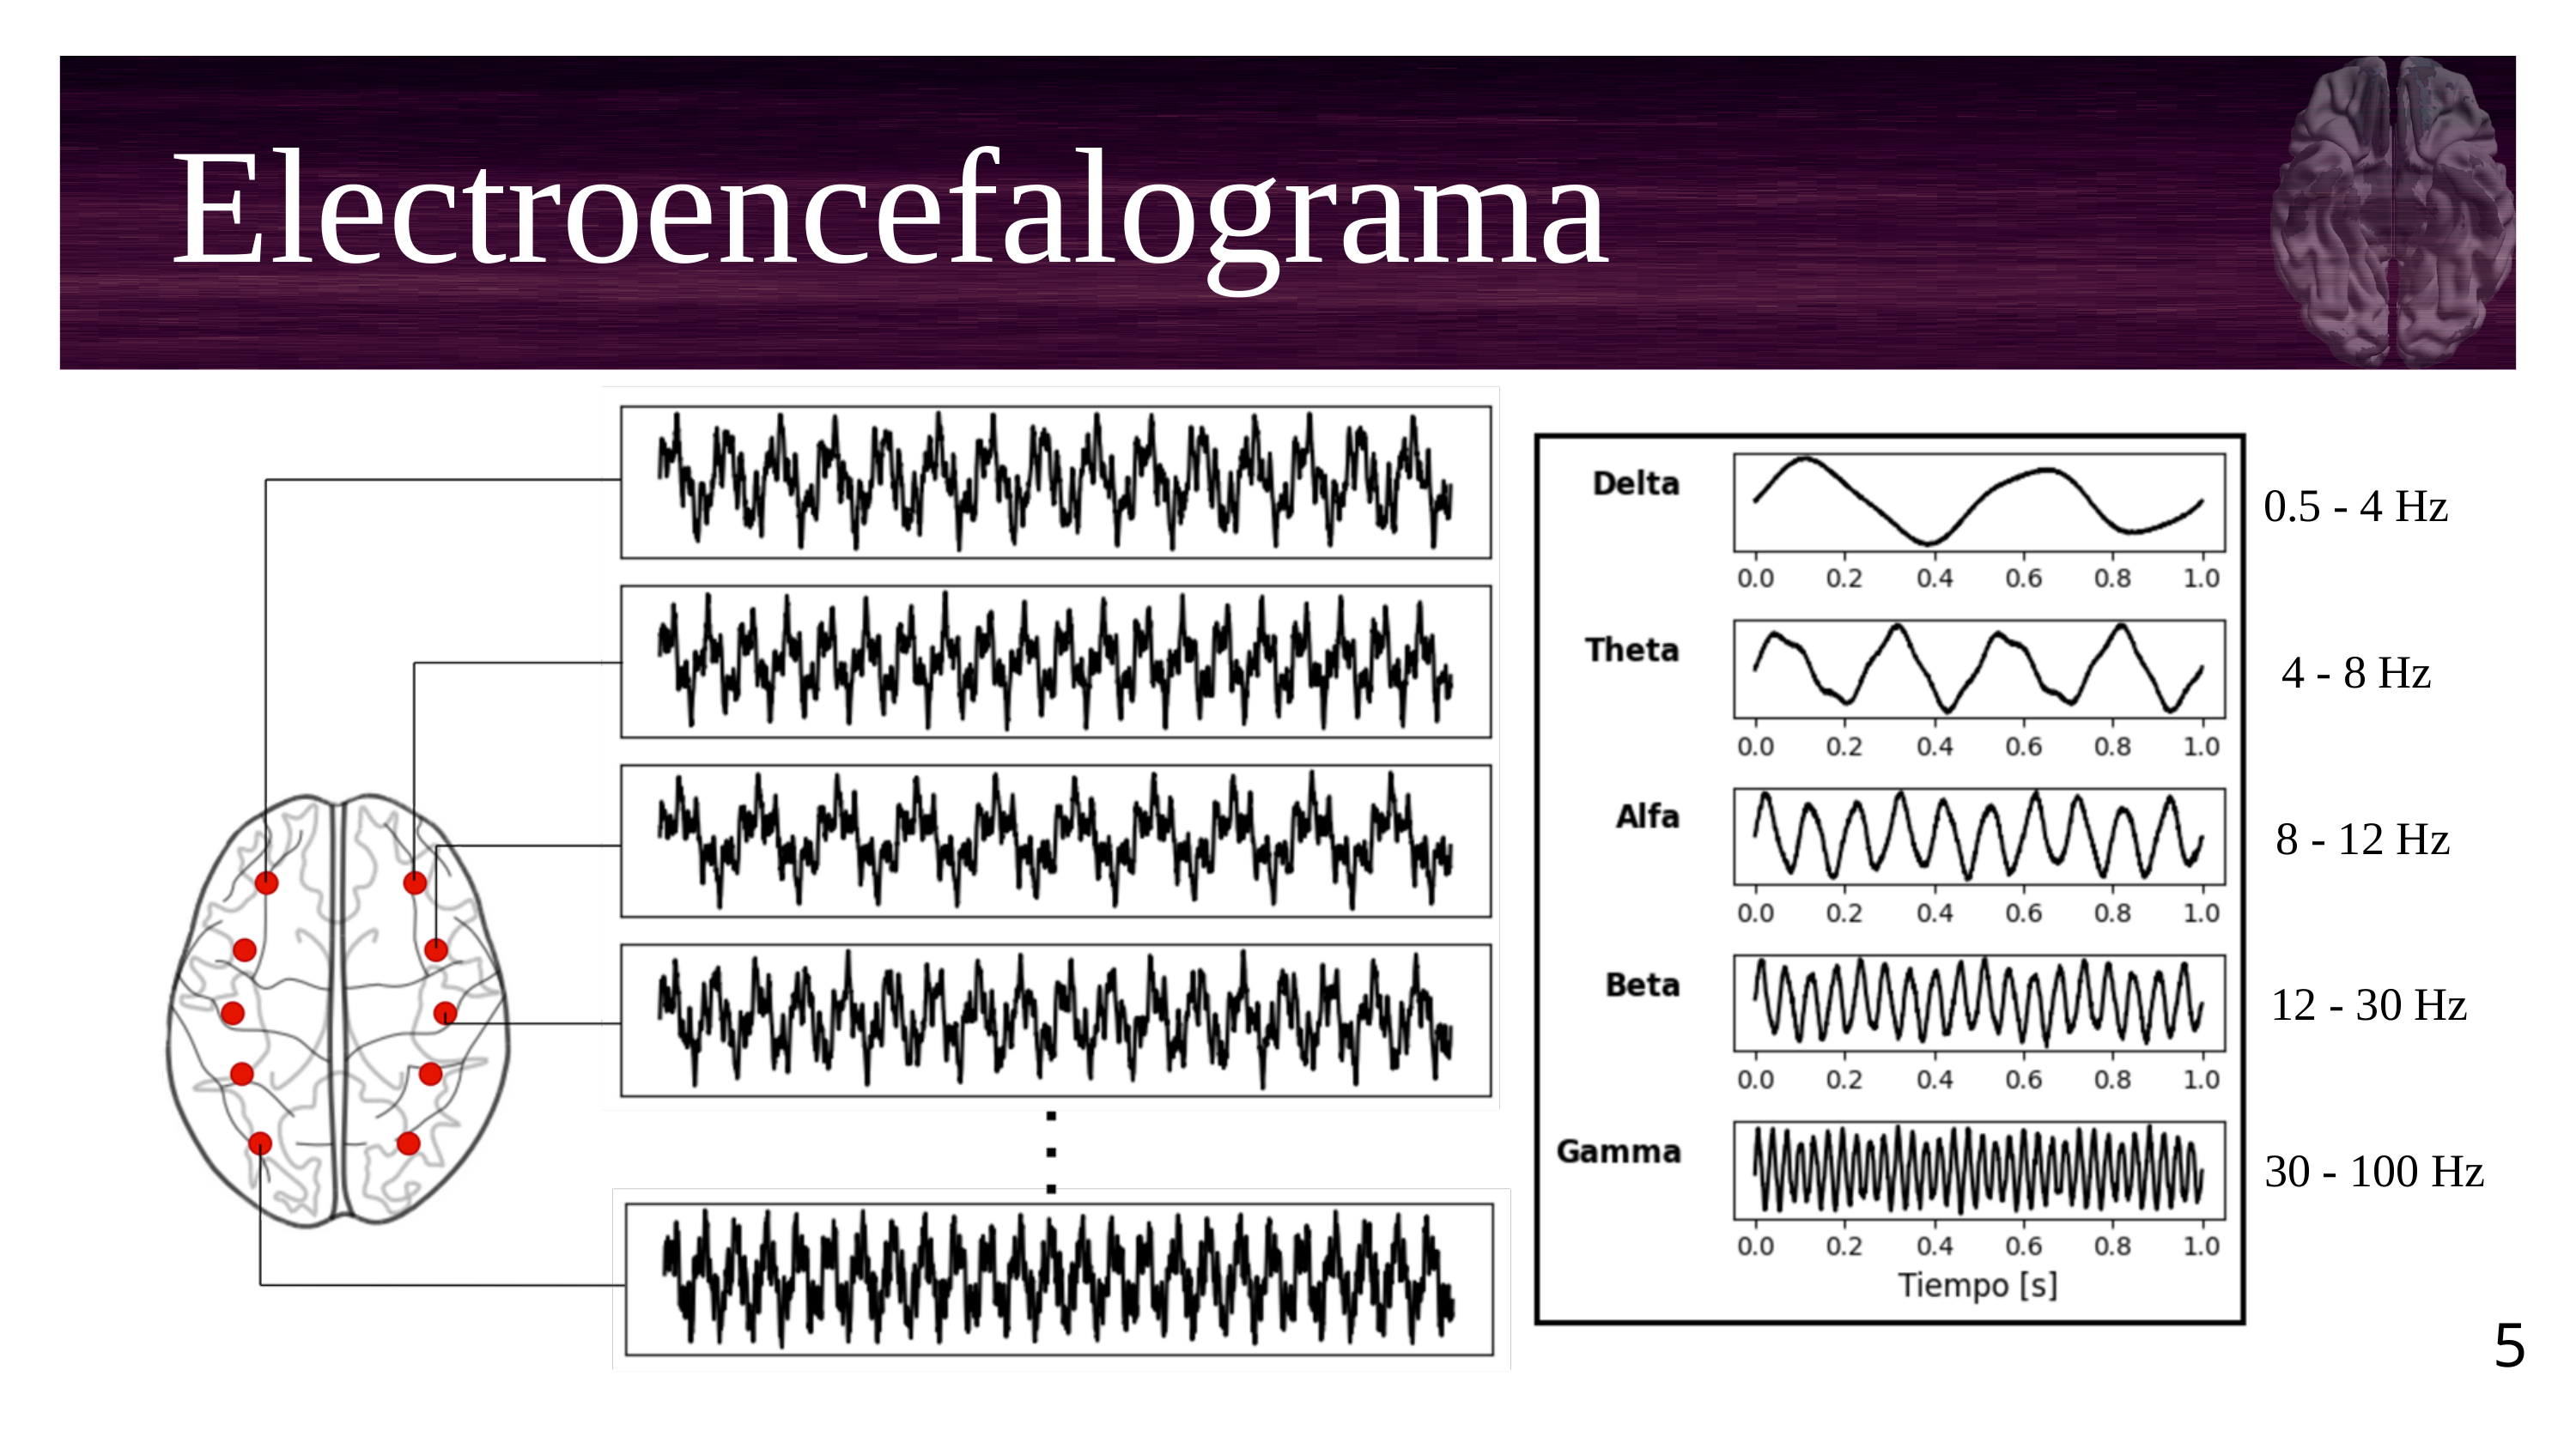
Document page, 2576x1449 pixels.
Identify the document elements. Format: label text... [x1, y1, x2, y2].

text_box 12 - 30 Hz [2269, 964, 2471, 1030]
picture [59, 56, 1131, 64]
text_box [1451, 369, 2262, 1389]
text_box 4 - 8 Hz [2279, 632, 2435, 698]
text_box 8 - 12 Hz [2274, 798, 2453, 864]
text_box [144, 369, 1126, 1389]
text_box Electroencefalograma [1451, 64, 1783, 295]
text_box 30 - 100 Hz [2262, 1131, 2488, 1197]
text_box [1131, 0, 1445, 1441]
picture [1445, 56, 2517, 370]
text_box 5 [2493, 1294, 2528, 1379]
text_box Electroencefalograma [0, 64, 1126, 295]
picture [59, 295, 1131, 370]
text_box 0.5 - 4 Hz [2261, 465, 2452, 531]
text_box [2269, 56, 2517, 369]
